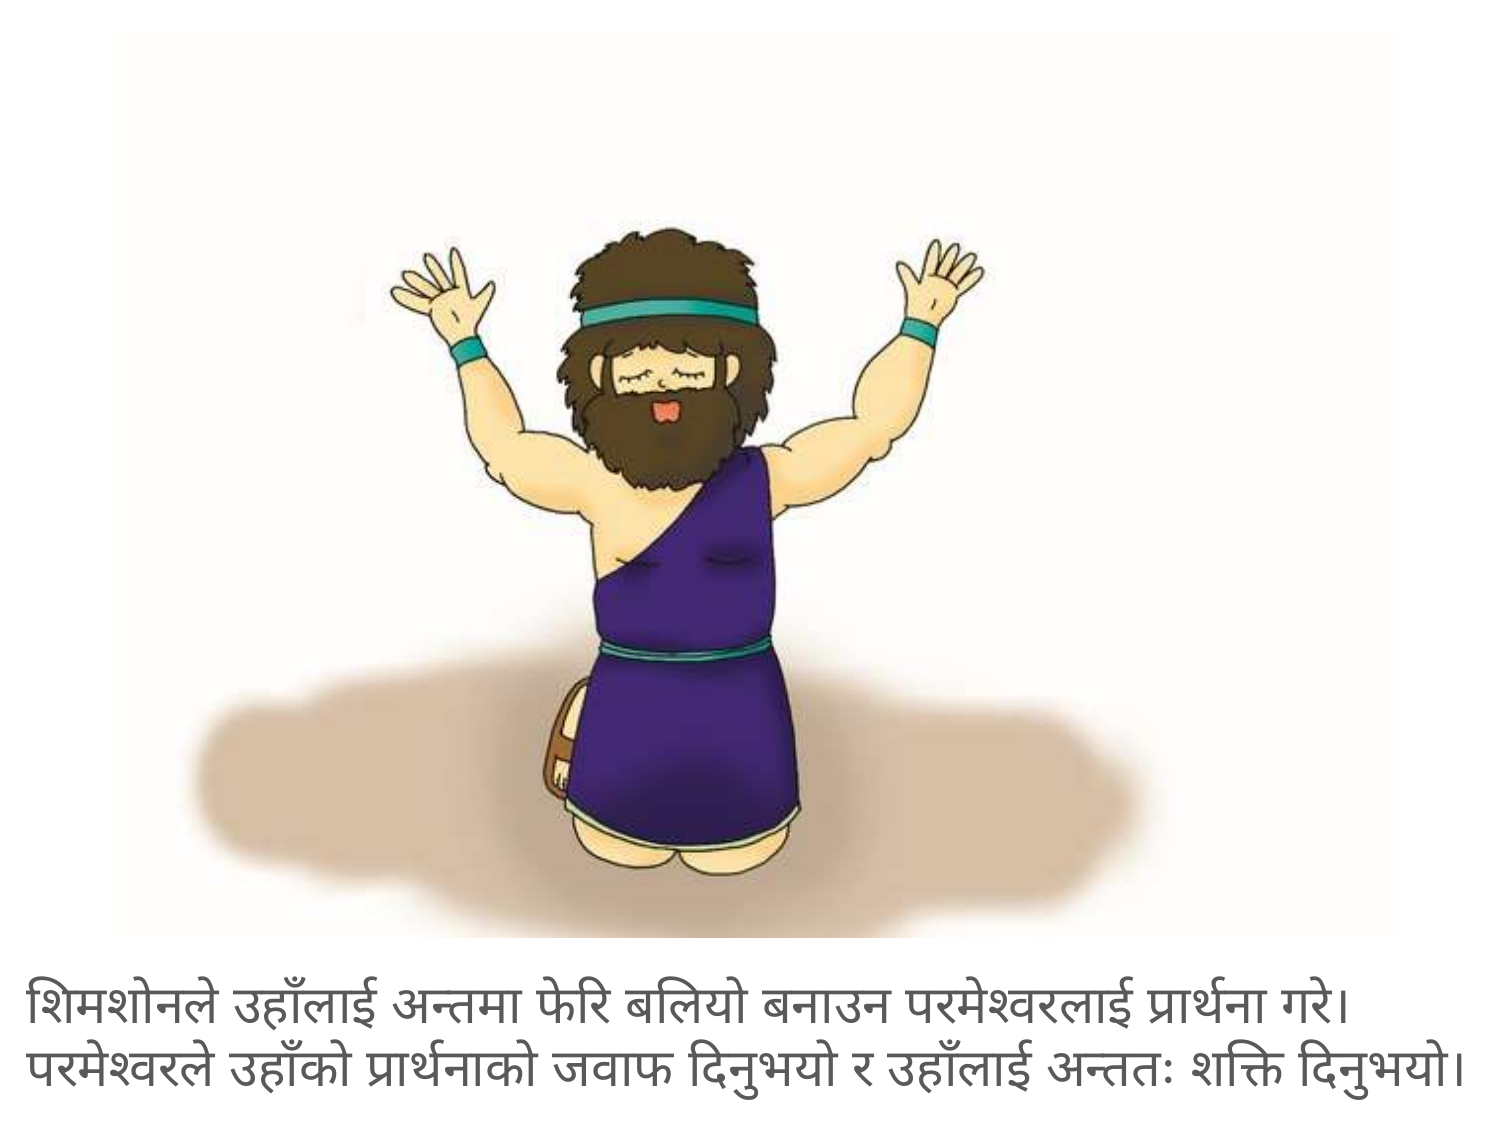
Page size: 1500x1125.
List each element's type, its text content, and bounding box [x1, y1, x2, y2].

picture [113, 30, 1396, 938]
text_box शिमशोनले उहाँलाई अन्तमा फेरि बलियो बनाउन परमेश्वरलाई प्रार्थना गरे। परमेश्वरले उहाँको प्रार्थनाको जवाफ दिनुभयो र उहाँलाई अन्ततः शक्ति दिनुभयो। [11, 964, 1498, 1104]
